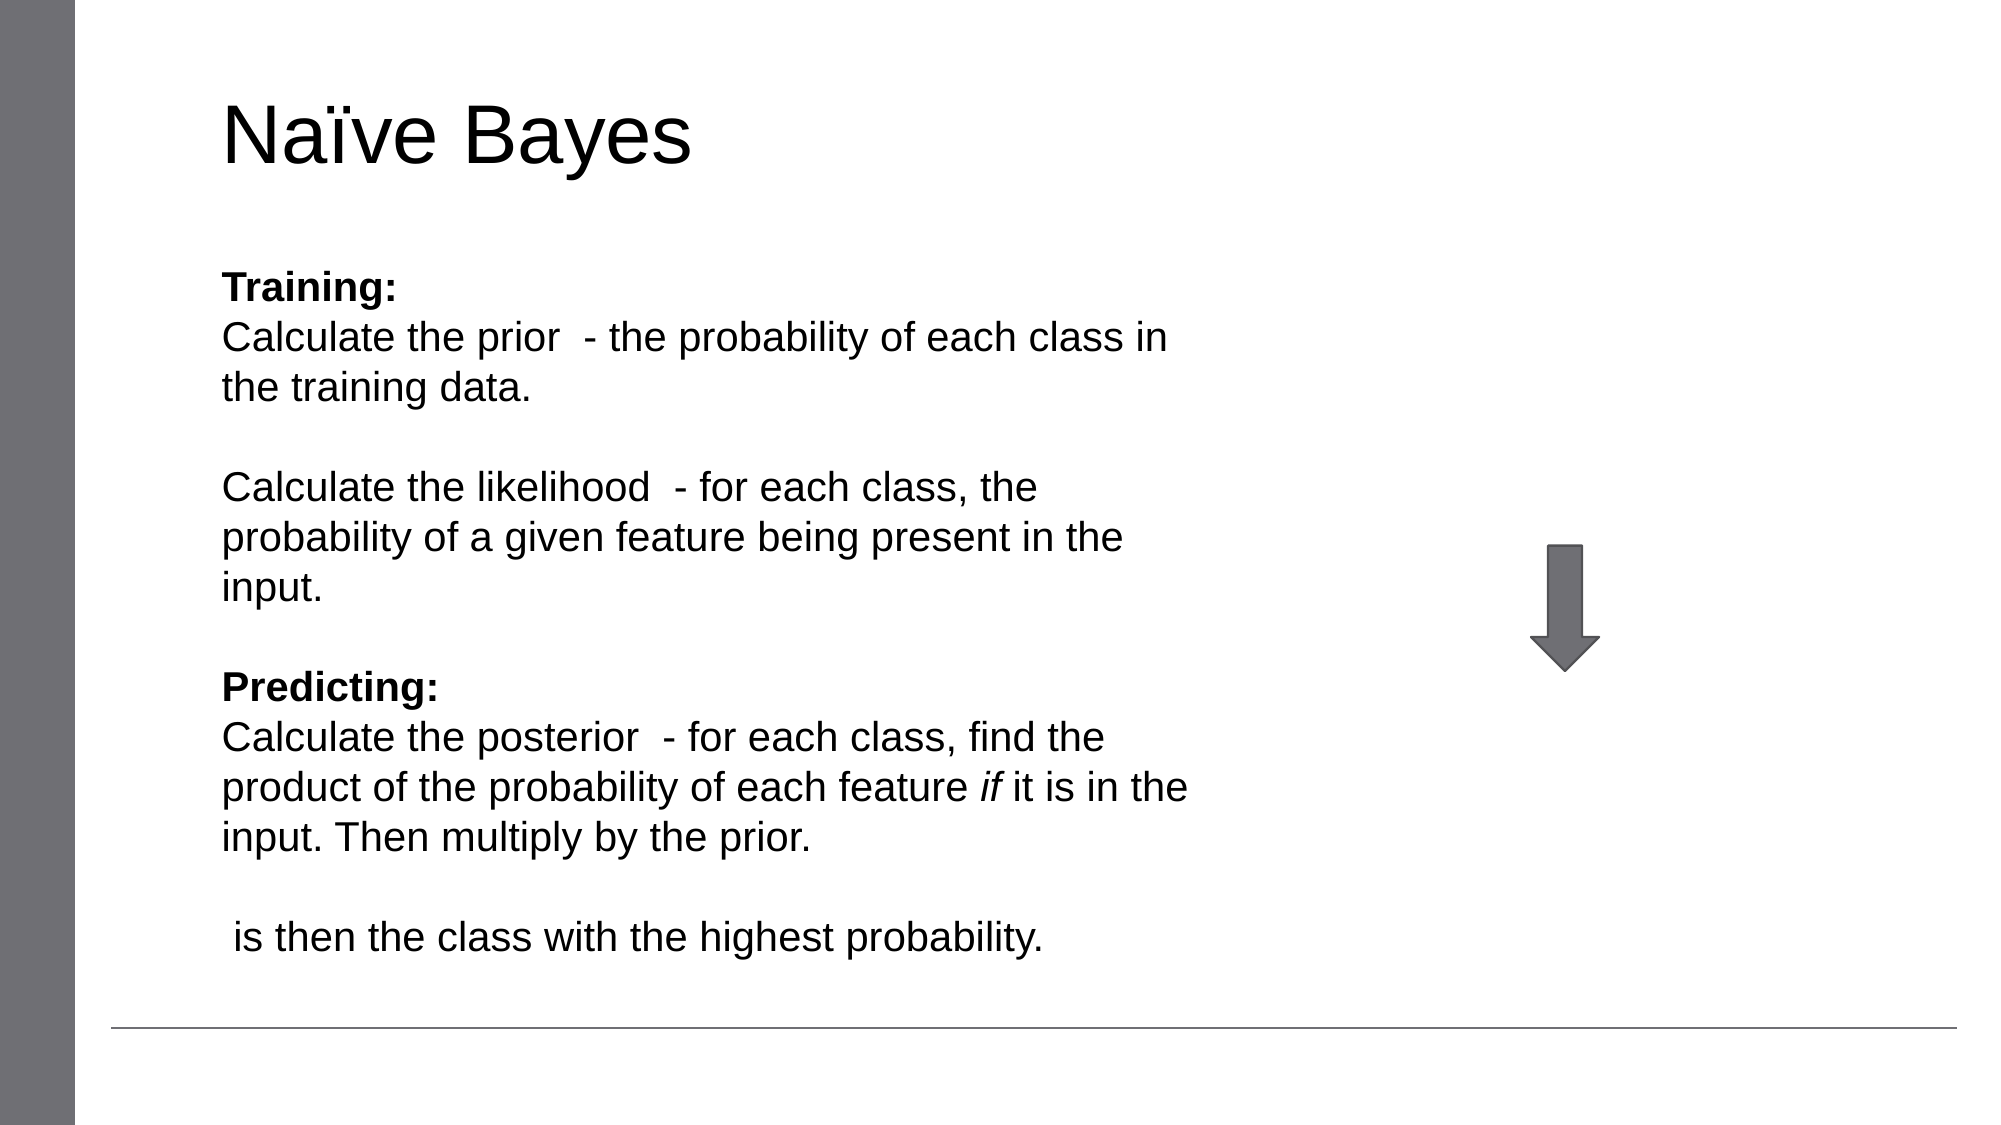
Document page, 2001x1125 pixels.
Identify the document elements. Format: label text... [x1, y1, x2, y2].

text_box [1529, 544, 1601, 672]
text_box Naïve Bayes [206, 72, 1913, 188]
